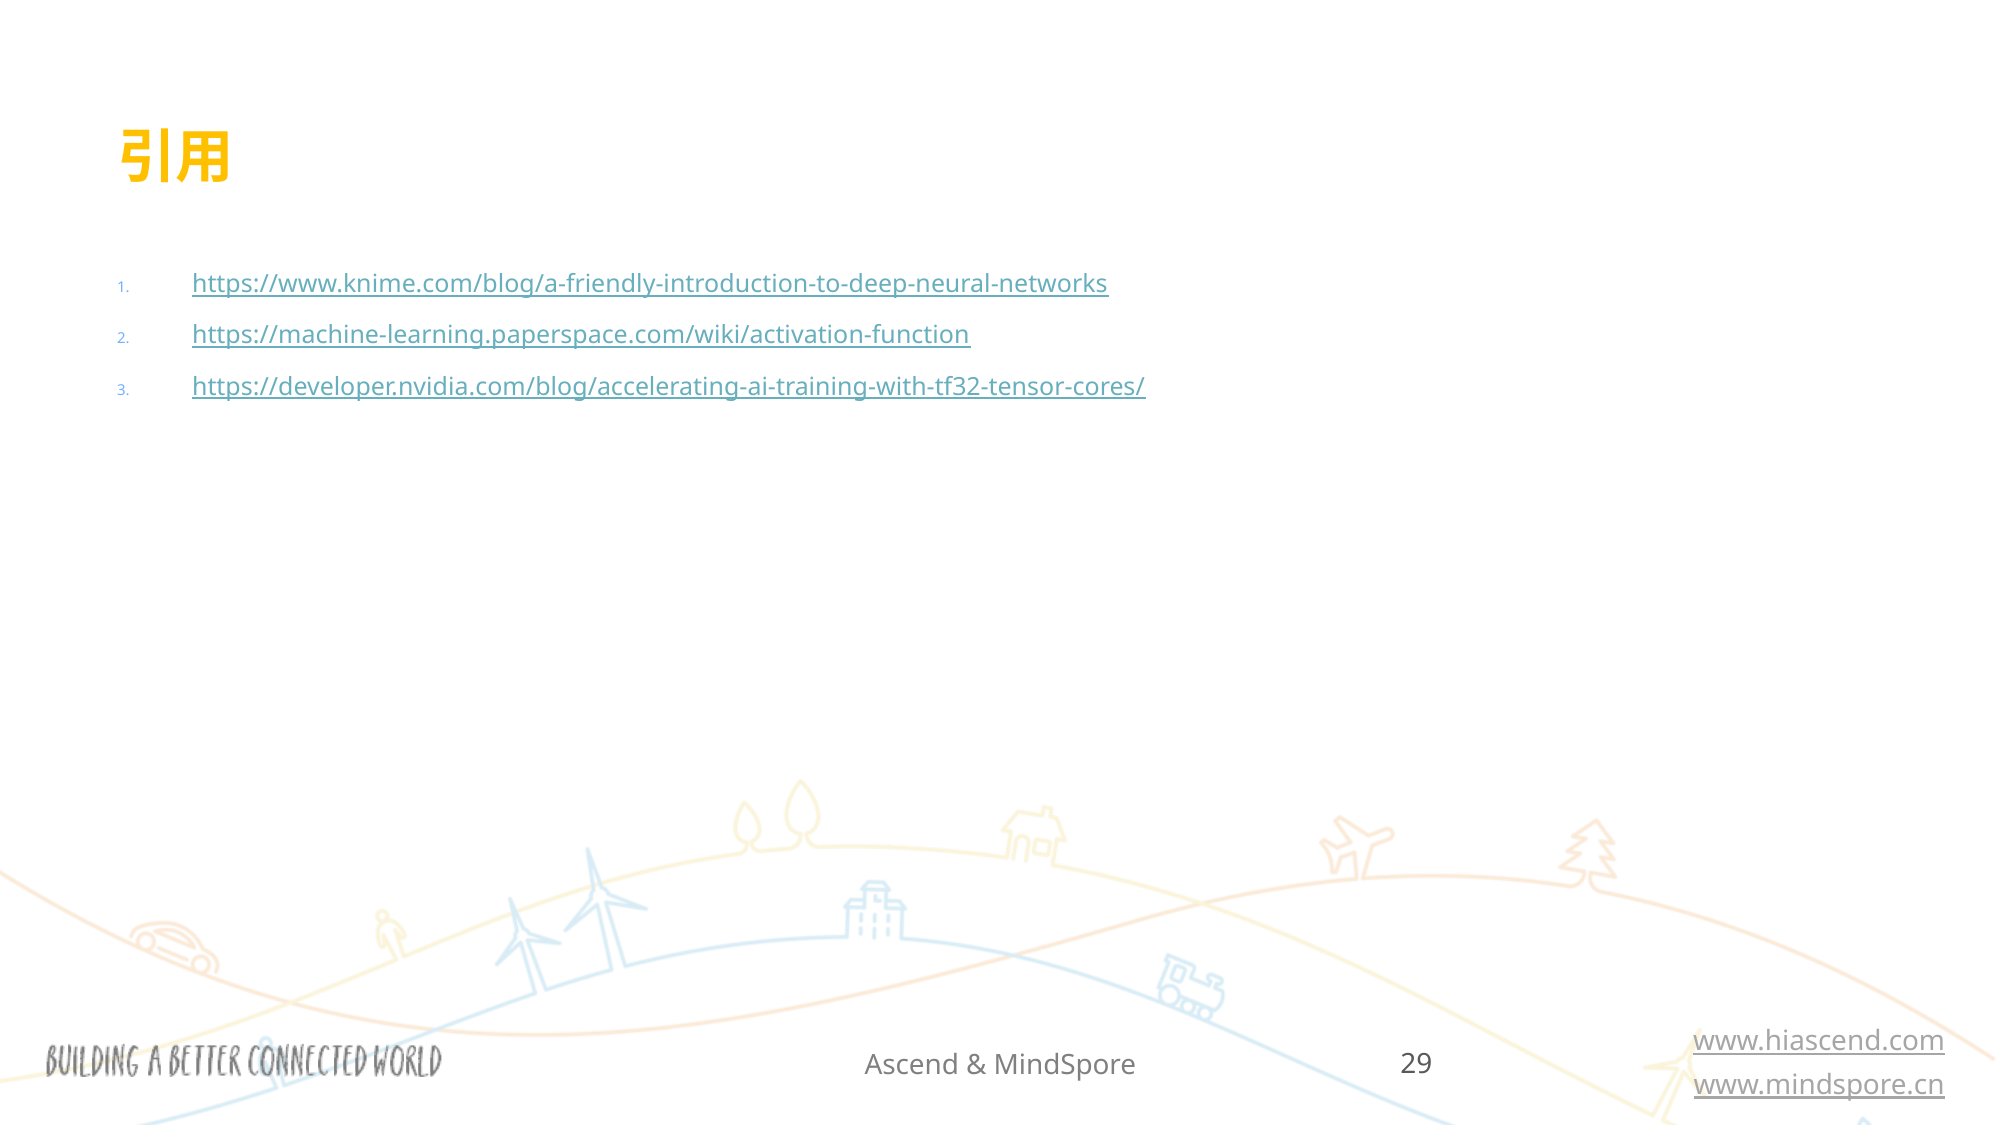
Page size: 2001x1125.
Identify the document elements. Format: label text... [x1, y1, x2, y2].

picture [23, 1023, 468, 1105]
list https://www.knime.com/blog/a-friendly-introduction-to-deep-neural-networks https://machine-learning.paperspace.com/wiki/activation-function https://developer.nvidia.com/blog/accelerating-ai-training-with-tf32-tensor-cores/ [102, 243, 1863, 986]
title 引用 [102, 111, 1863, 209]
